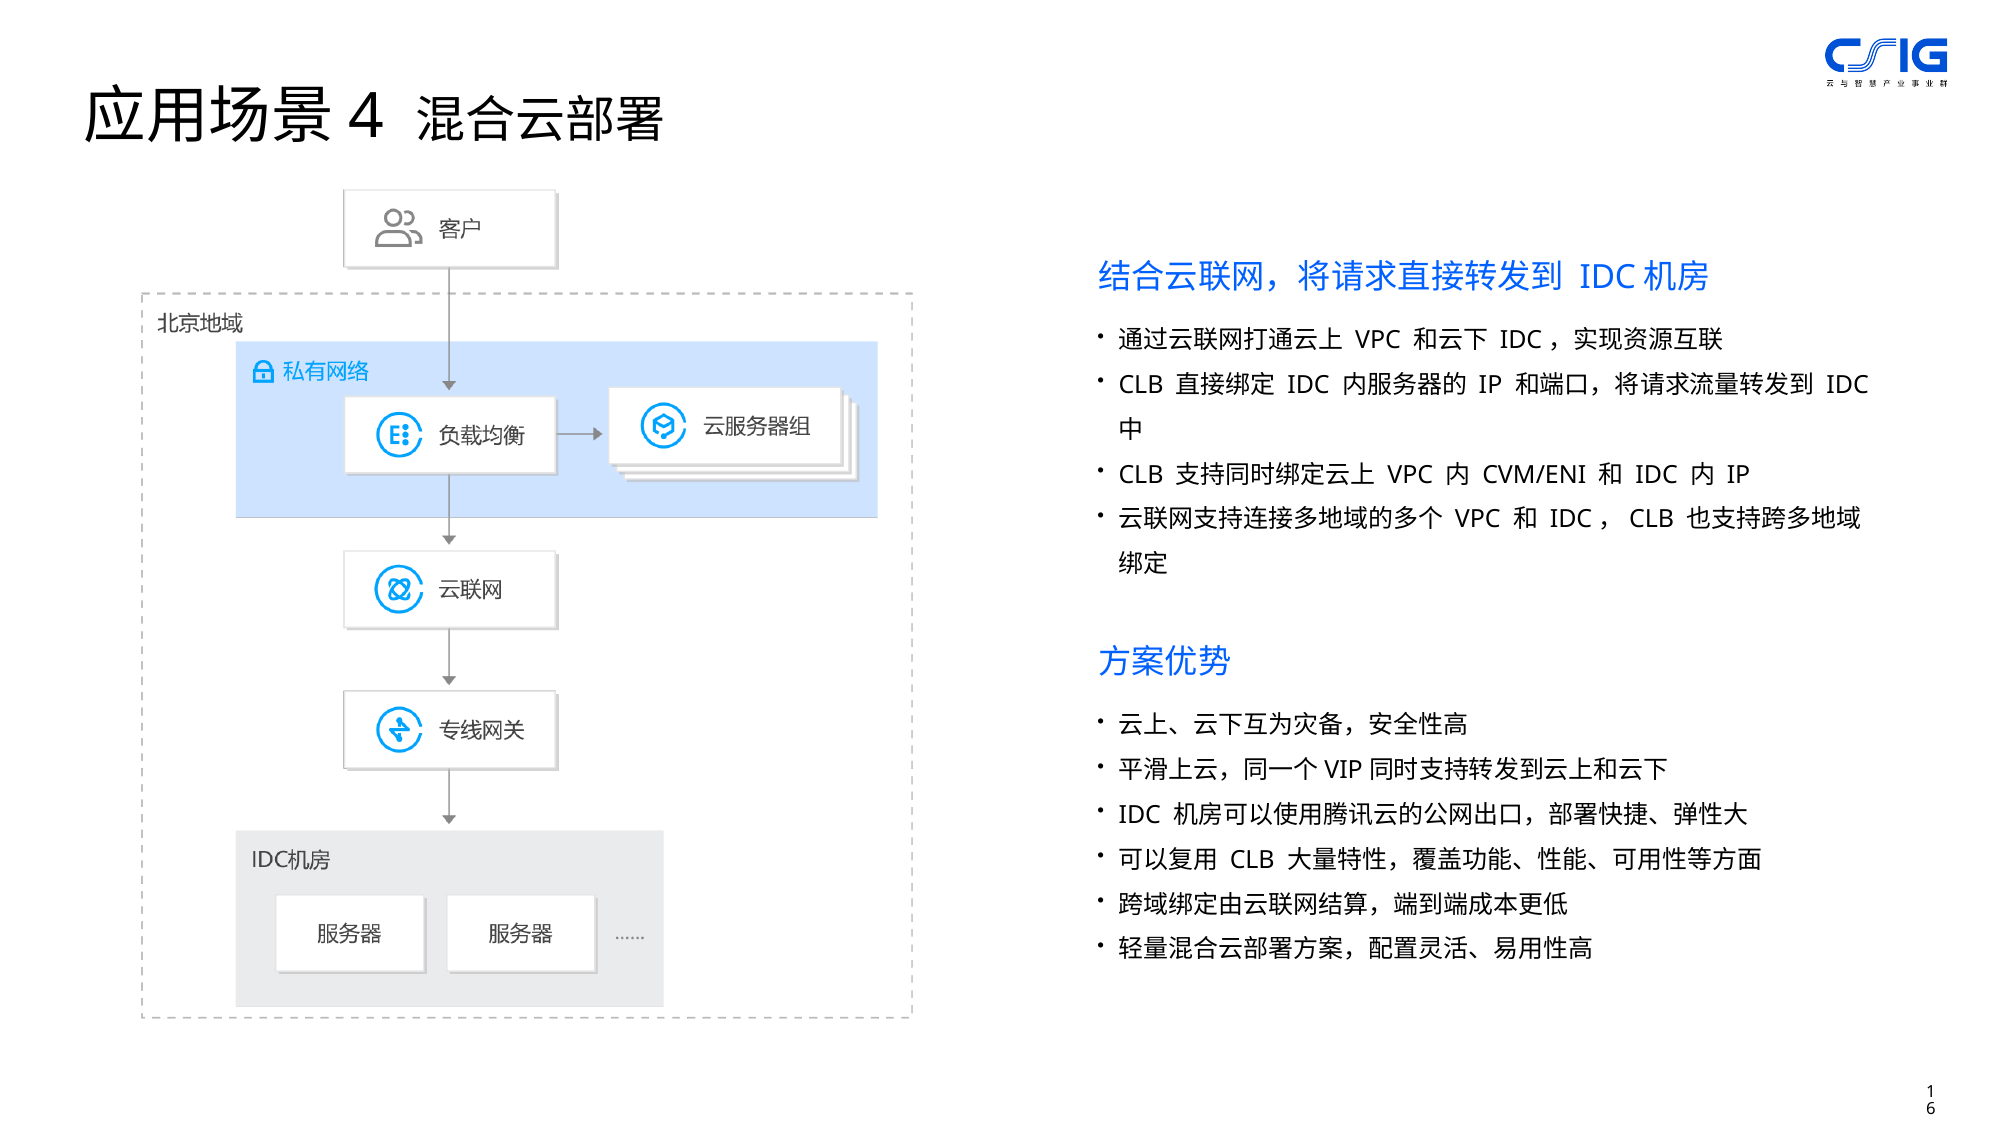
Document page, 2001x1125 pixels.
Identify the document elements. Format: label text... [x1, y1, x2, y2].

text_box 应用场景4 混合云部署 [83, 60, 1168, 150]
text_box 通过云联网打通云上 VPC 和云下 IDC，实现资源互联 CLB 直接绑定 IDC 内服务器的 IP 和端口，将请求流量转发到 IDC 中 CLB 支持同时绑定云上 VPC 内 CVM/ENI 和 IDC 内 IP 云联网支持连接多地域的多个 VPC 和 IDC，CLB 也支持跨多地域绑定 [1097, 308, 1878, 578]
slide_number 16 [1917, 1072, 1954, 1111]
text_box 方案优势 [1023, 620, 1368, 681]
text_box 云上、云下互为灾备，安全性高 平滑上云，同一个VIP同时支持转发到云上和云下 IDC 机房可以使用腾讯云的公网出口，部署快捷、弹性大 可以复用 CLB 大量特性，覆盖功能、性能、可用性等方面 跨域绑定由云联网结算，端到端成本更低 轻量混合云部署方案，配置灵活、易用性高 [1097, 693, 1878, 963]
text_box 结合云联网，将请求直接转发到 IDC机房 [1023, 235, 1776, 296]
picture [1819, 31, 1955, 93]
picture [83, 160, 964, 1049]
